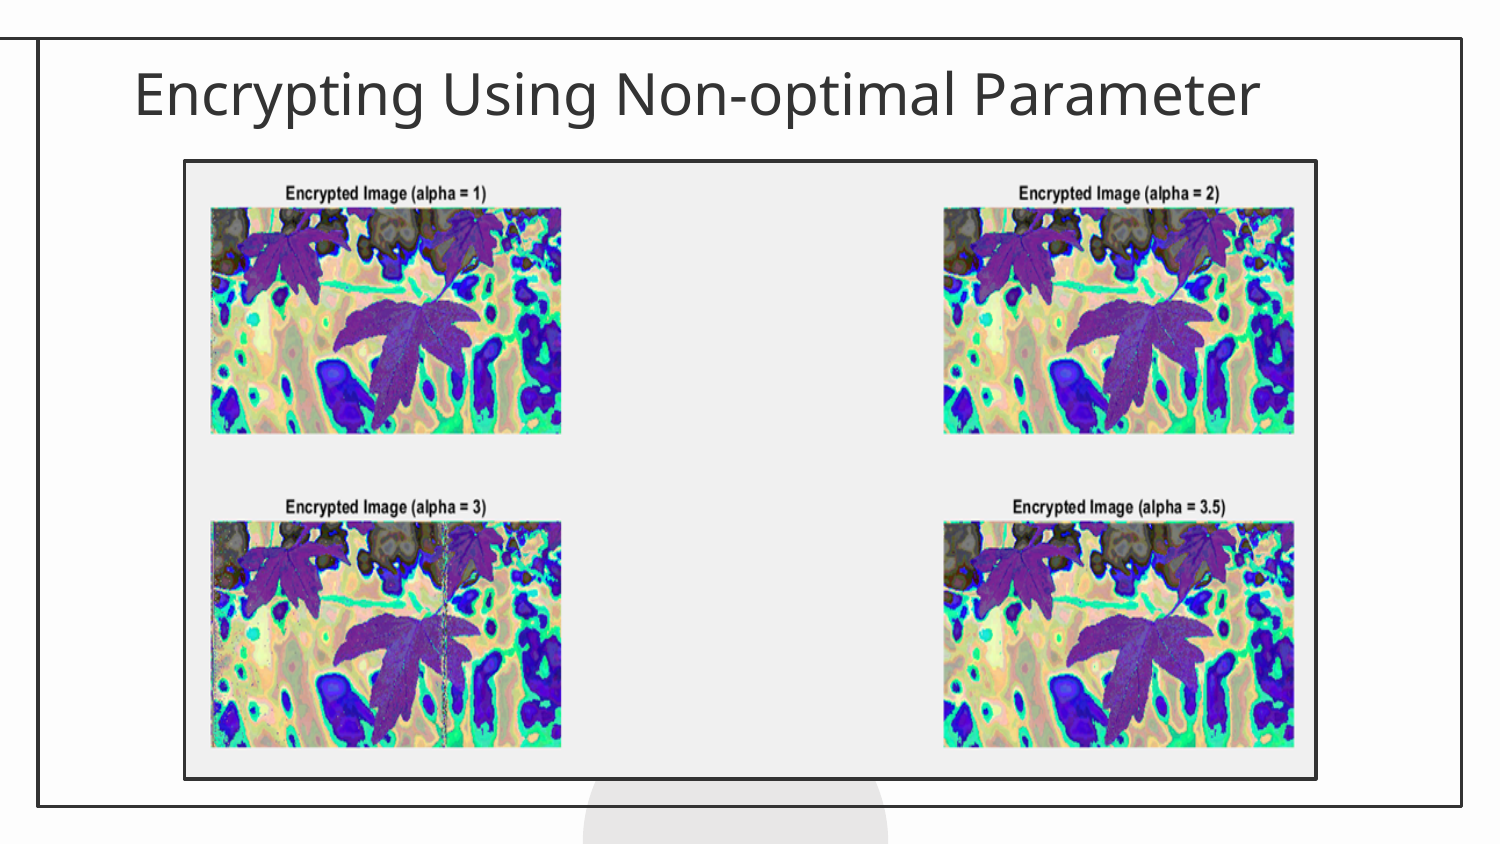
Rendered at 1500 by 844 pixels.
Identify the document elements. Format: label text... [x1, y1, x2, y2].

picture [185, 162, 1315, 778]
title Encrypting Using Non-optimal Parameter [118, 42, 1464, 163]
